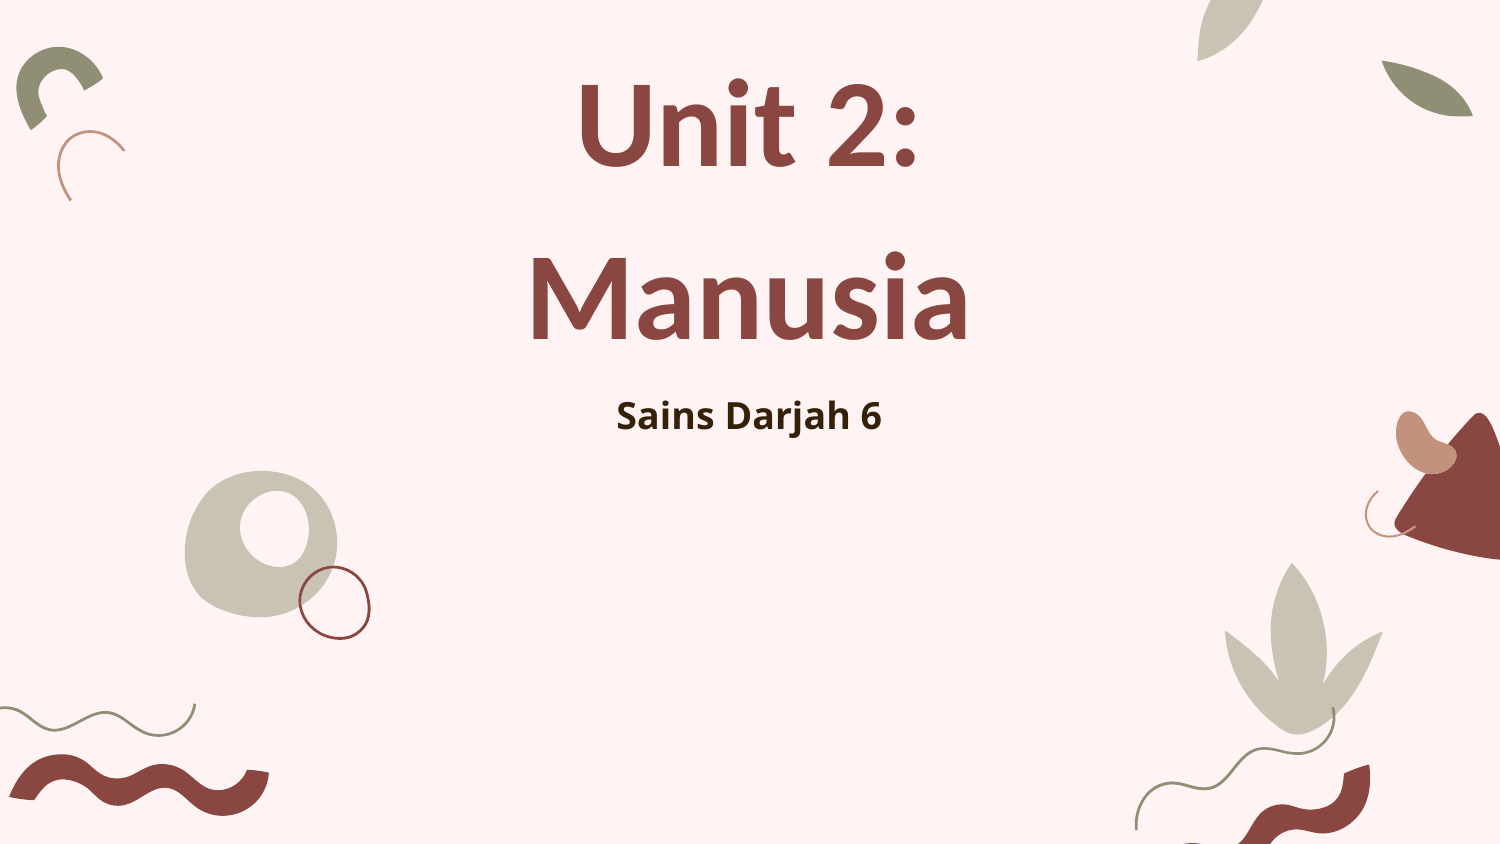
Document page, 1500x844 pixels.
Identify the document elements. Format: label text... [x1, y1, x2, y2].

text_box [182, 470, 372, 641]
title Unit 2: Manusia [116, 87, 1382, 377]
subtitle Sains Darjah 6 [116, 377, 1382, 454]
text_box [1133, 563, 1382, 844]
